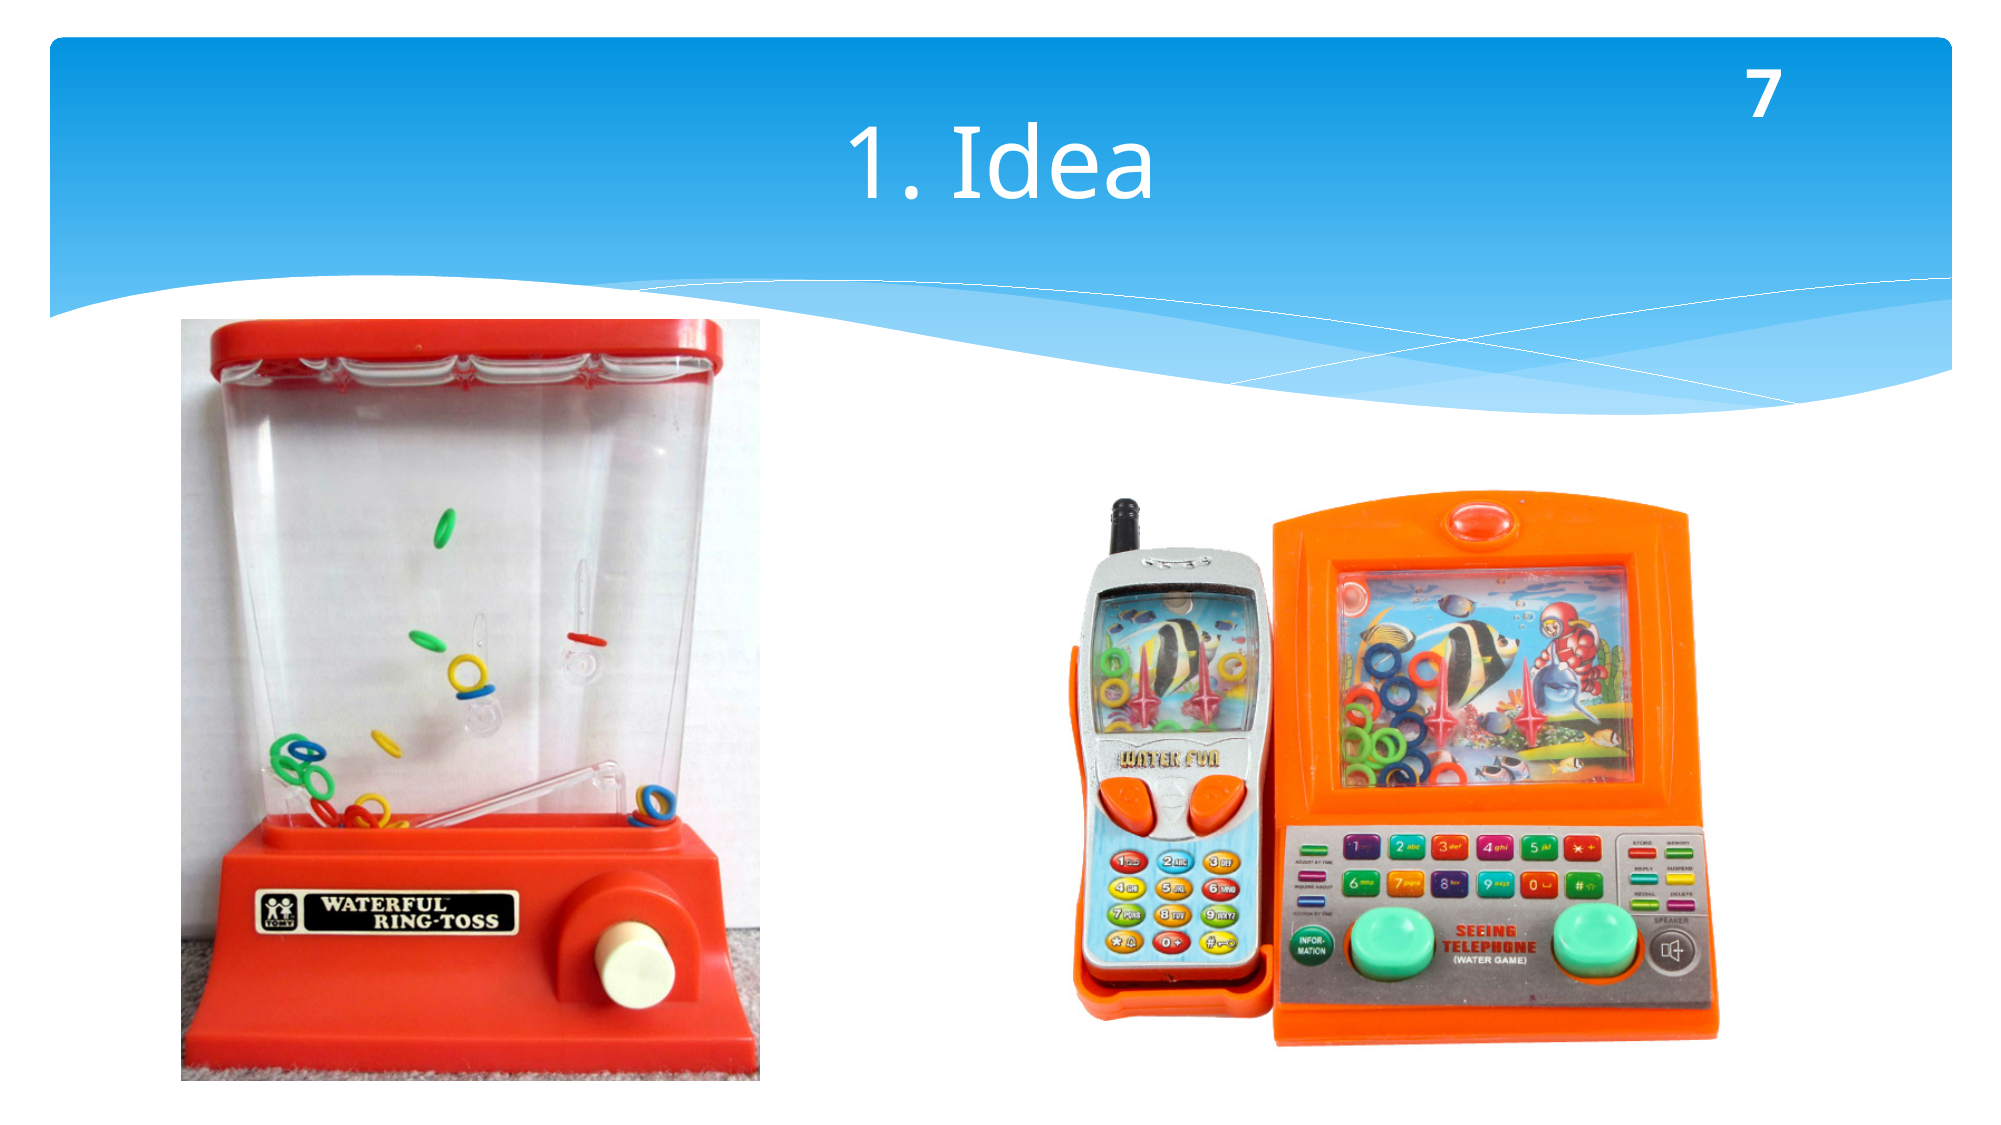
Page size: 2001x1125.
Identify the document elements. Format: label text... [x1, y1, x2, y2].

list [181, 319, 760, 1082]
slide_number 7 [1637, 66, 1892, 127]
picture [1024, 444, 1749, 1079]
title 1. Idea [99, 55, 1900, 261]
